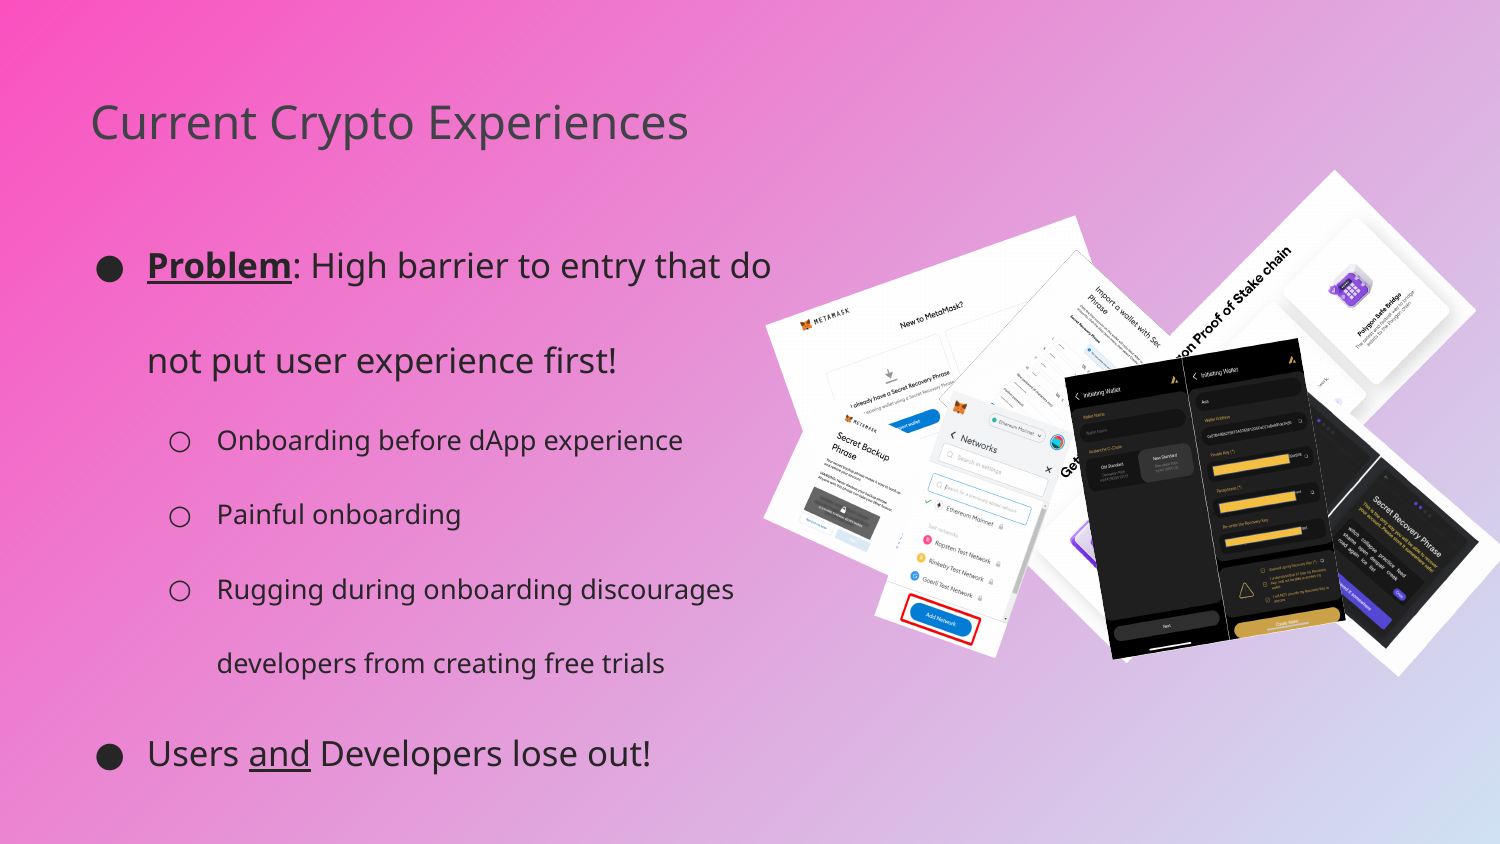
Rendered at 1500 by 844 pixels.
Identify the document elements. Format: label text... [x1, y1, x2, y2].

picture [764, 170, 1500, 676]
title Current Crypto Experiences [75, 75, 1473, 169]
list Problem: High barrier to entry that do not put user experience first! Onboarding before dApp experience Painful onboarding Rugging during onboarding discourages developers from creating free trials Users and Developers lose out! [62, 178, 811, 796]
